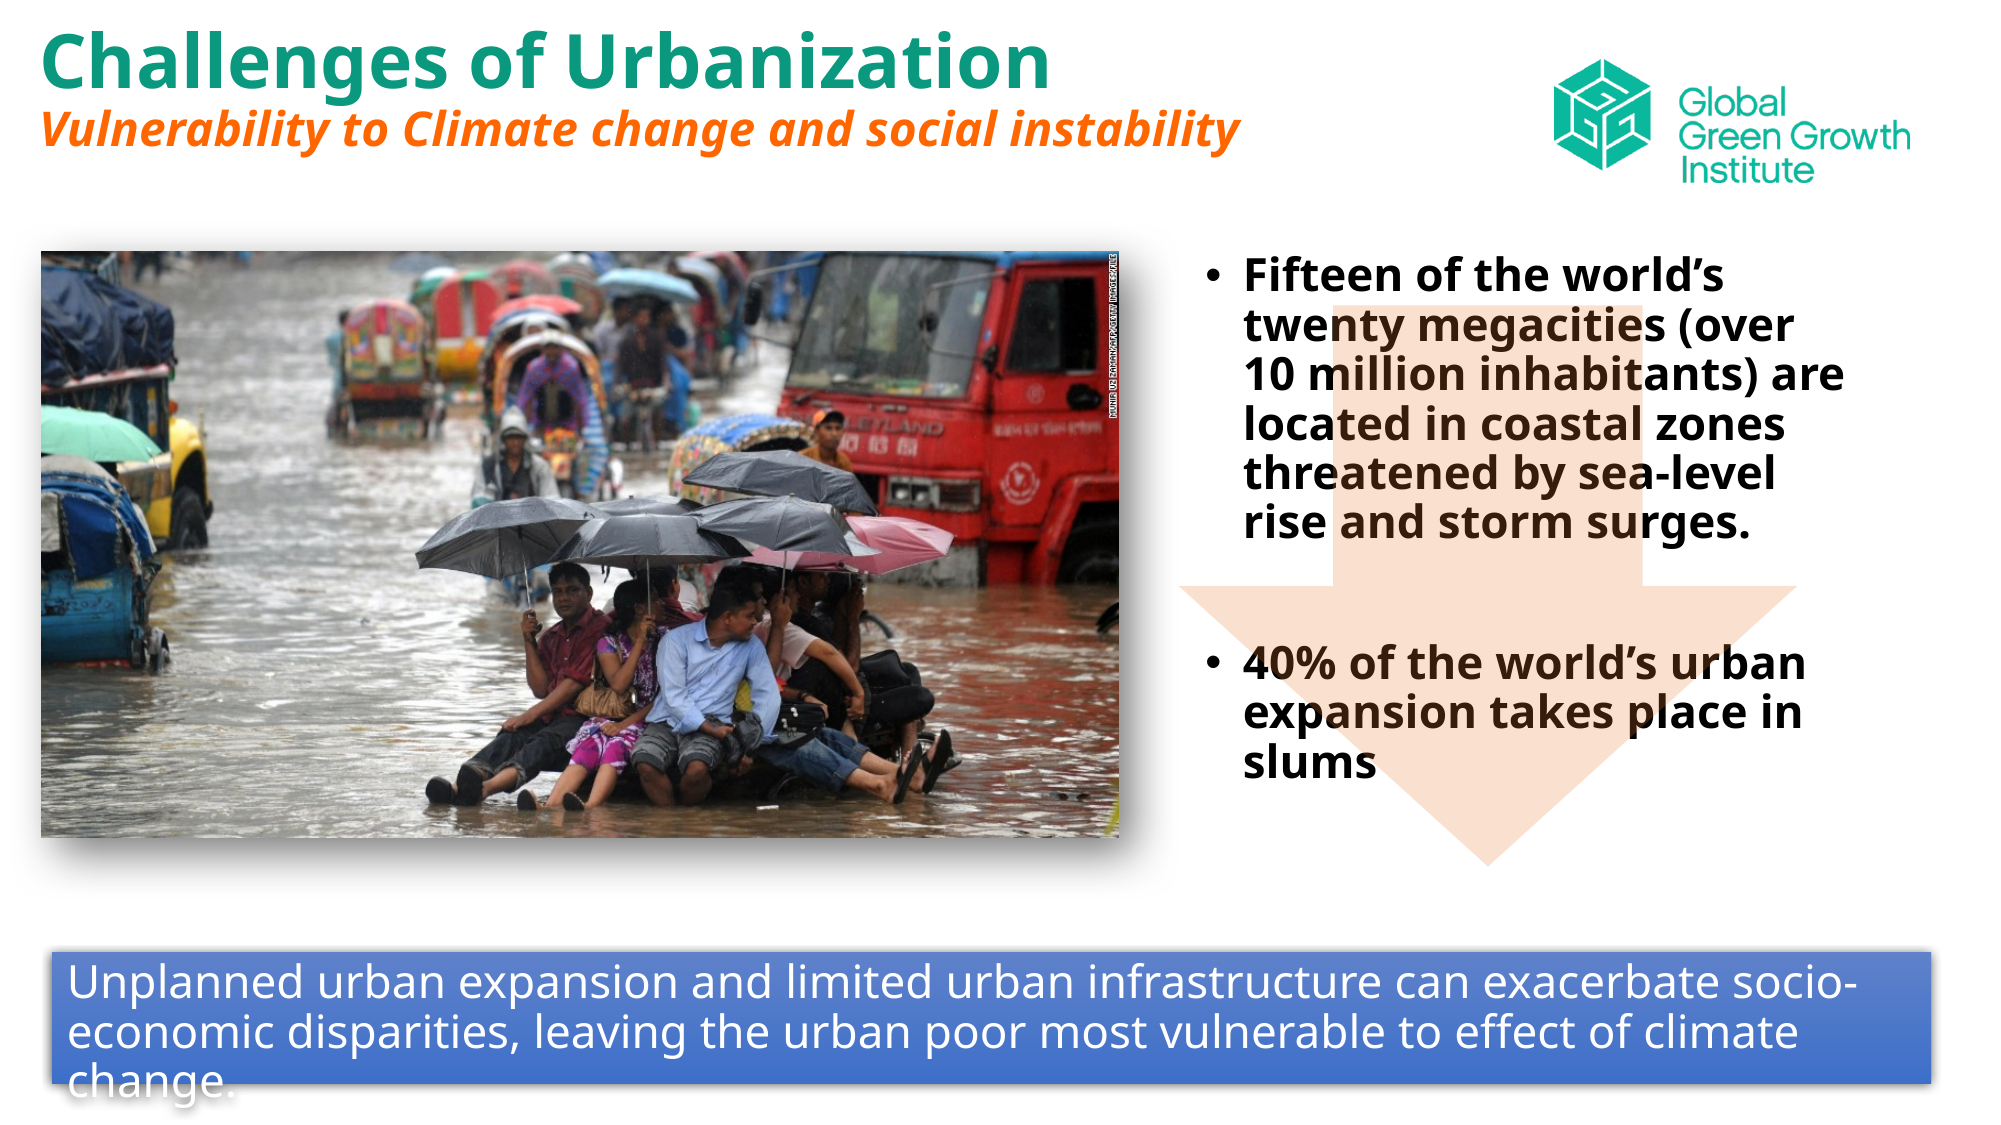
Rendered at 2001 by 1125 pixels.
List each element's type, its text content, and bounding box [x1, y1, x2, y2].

picture [41, 251, 1119, 838]
text_box [1177, 304, 1799, 868]
picture [1554, 59, 1910, 183]
text_box Unplanned urban expansion and limited urban infrastructure can exacerbate socio-economic disparities, leaving the urban poor most vulnerable to effect of climate change. [52, 952, 1932, 1084]
text_box Fifteen of the world’s twenty megacities (over 10 million inhabitants) are located in coastal zones threatened by sea-level rise and storm surges. 40% of the world’s urban expansion takes place in slums [1190, 244, 1868, 754]
text_box Challenges of Urbanization Vulnerability to Climate change and social instability [24, 16, 1534, 234]
